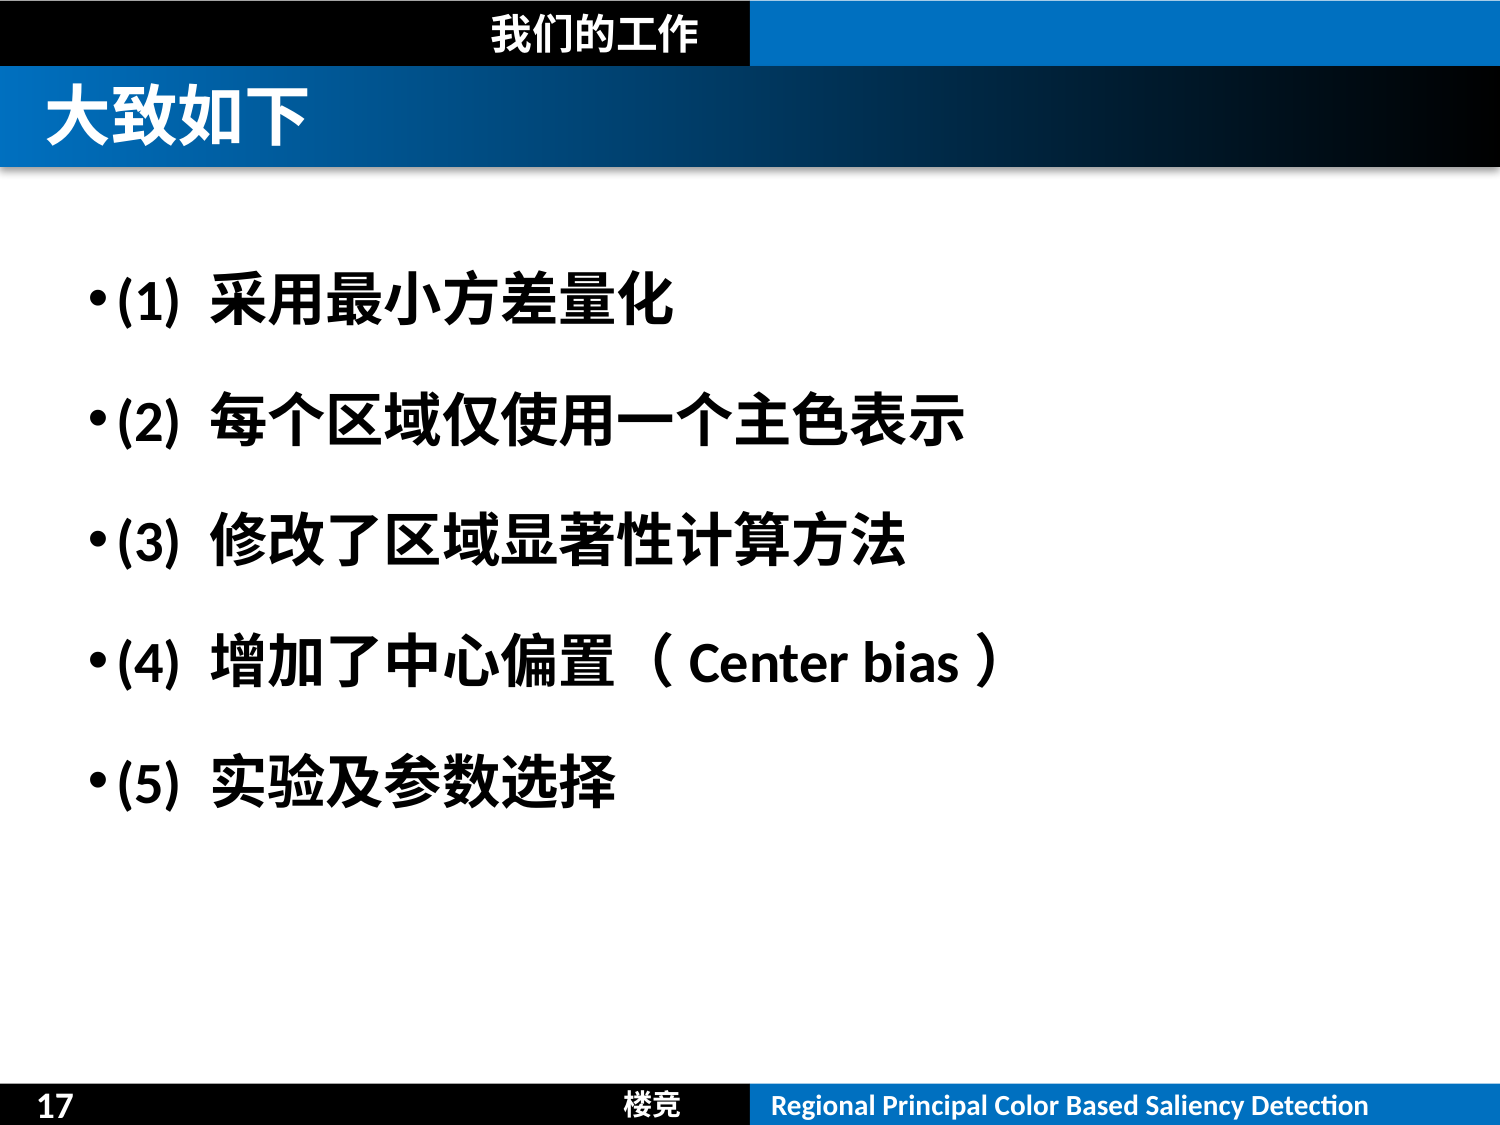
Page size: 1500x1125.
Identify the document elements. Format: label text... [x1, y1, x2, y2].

list 大致如下 [29, 66, 1500, 161]
text_box (1) 采用最小方差量化 (2) 每个区域仅使用一个主色表示 (3) 修改了区域显著性计算方法 (4) 增加了中心偏置（Center bias） (5) 实验及参数选择 [73, 219, 1424, 968]
list 我们的工作 [277, 0, 715, 67]
